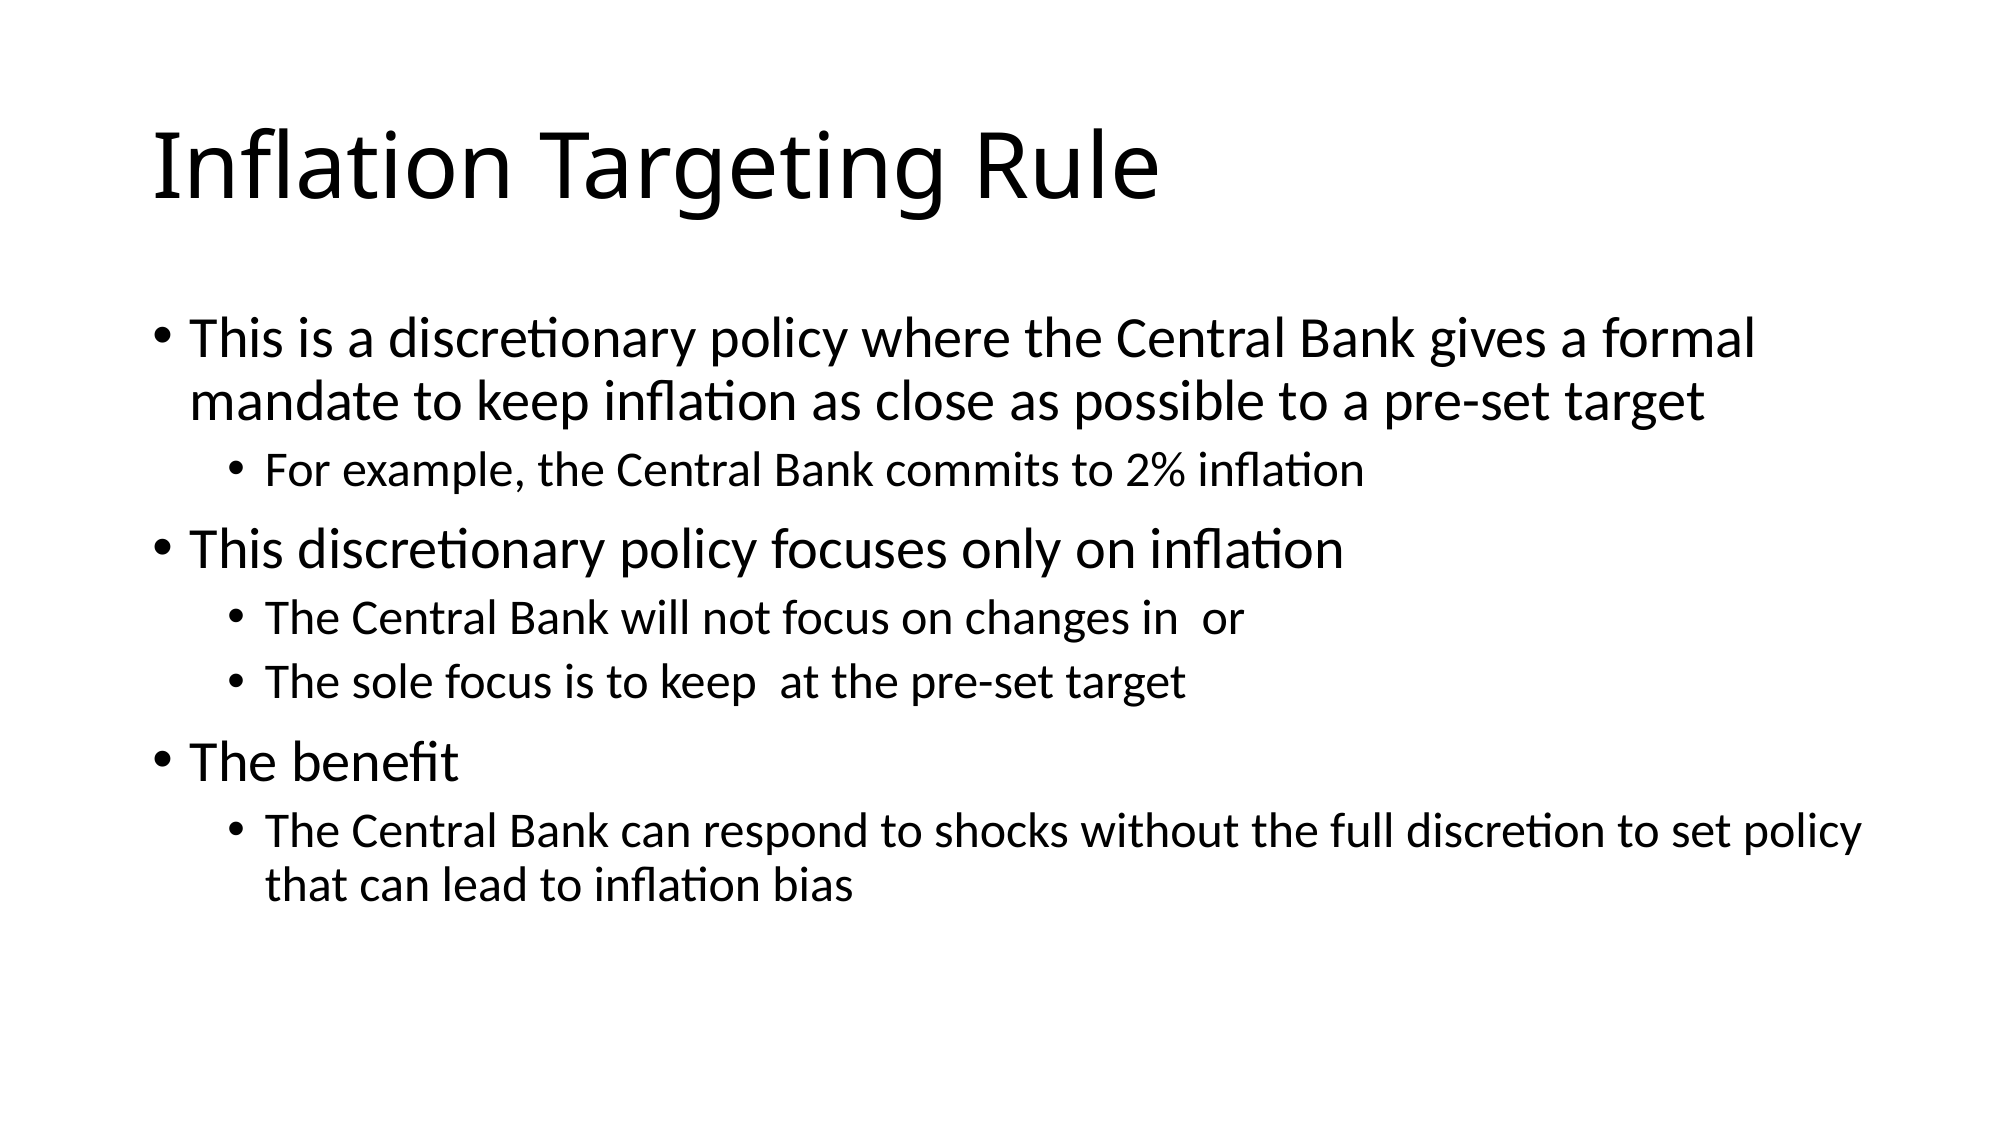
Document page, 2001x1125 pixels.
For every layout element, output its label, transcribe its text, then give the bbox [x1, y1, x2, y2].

title Inflation Targeting Rule [137, 59, 1863, 278]
